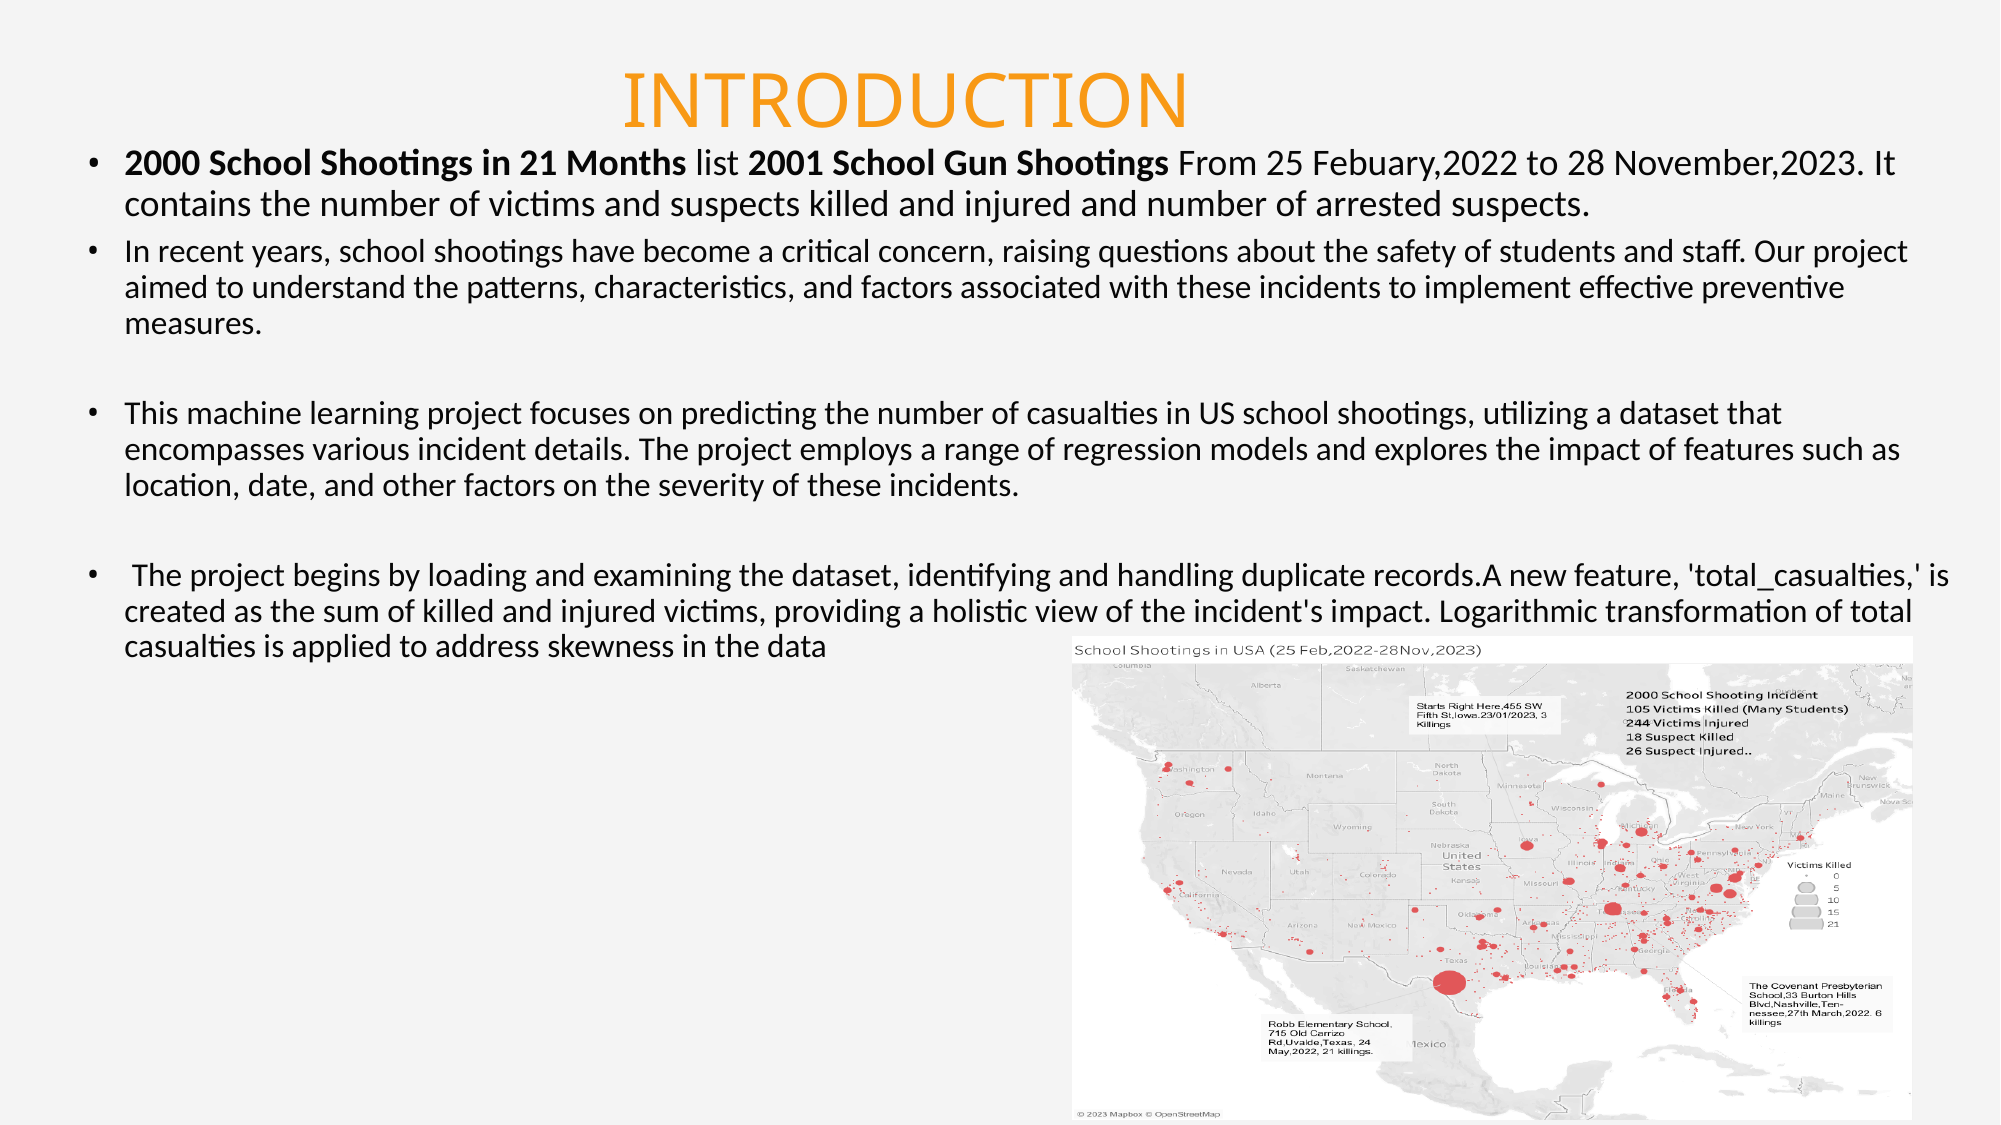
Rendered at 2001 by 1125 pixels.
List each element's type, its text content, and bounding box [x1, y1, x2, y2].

text_box INTRODUCTION [0, 0, 1814, 150]
text_box 2000 School Shootings in 21 Months list 2001 School Gun Shootings From 25 Febuary,2022 to 28 November,2023. It contains the number of victims and suspects killed and injured and number of arrested suspects. In recent years, school shootings have become a critical concern, raising questions about the safety of students and staff. Our project aimed to understand the patterns, characteristics, and factors associated with these incidents to implement effective preventive measures. This machine learning project focuses on predicting the number of casualties in US school shootings, utilizing a dataset that encompasses various incident details. The project employs a range of regression models and explores the impact of features such as location, date, and other factors on the severity of these incidents. The project begins by loading and examining the dataset, identifying and handling duplicate records.A new feature, 'total_casualties,' is created as the sum of killed and injured victims, providing a holistic view of the incident's impact. Logarithmic transformation of total casualties is applied to address skewness in the data [69, 136, 1986, 744]
picture [1072, 636, 1913, 1120]
